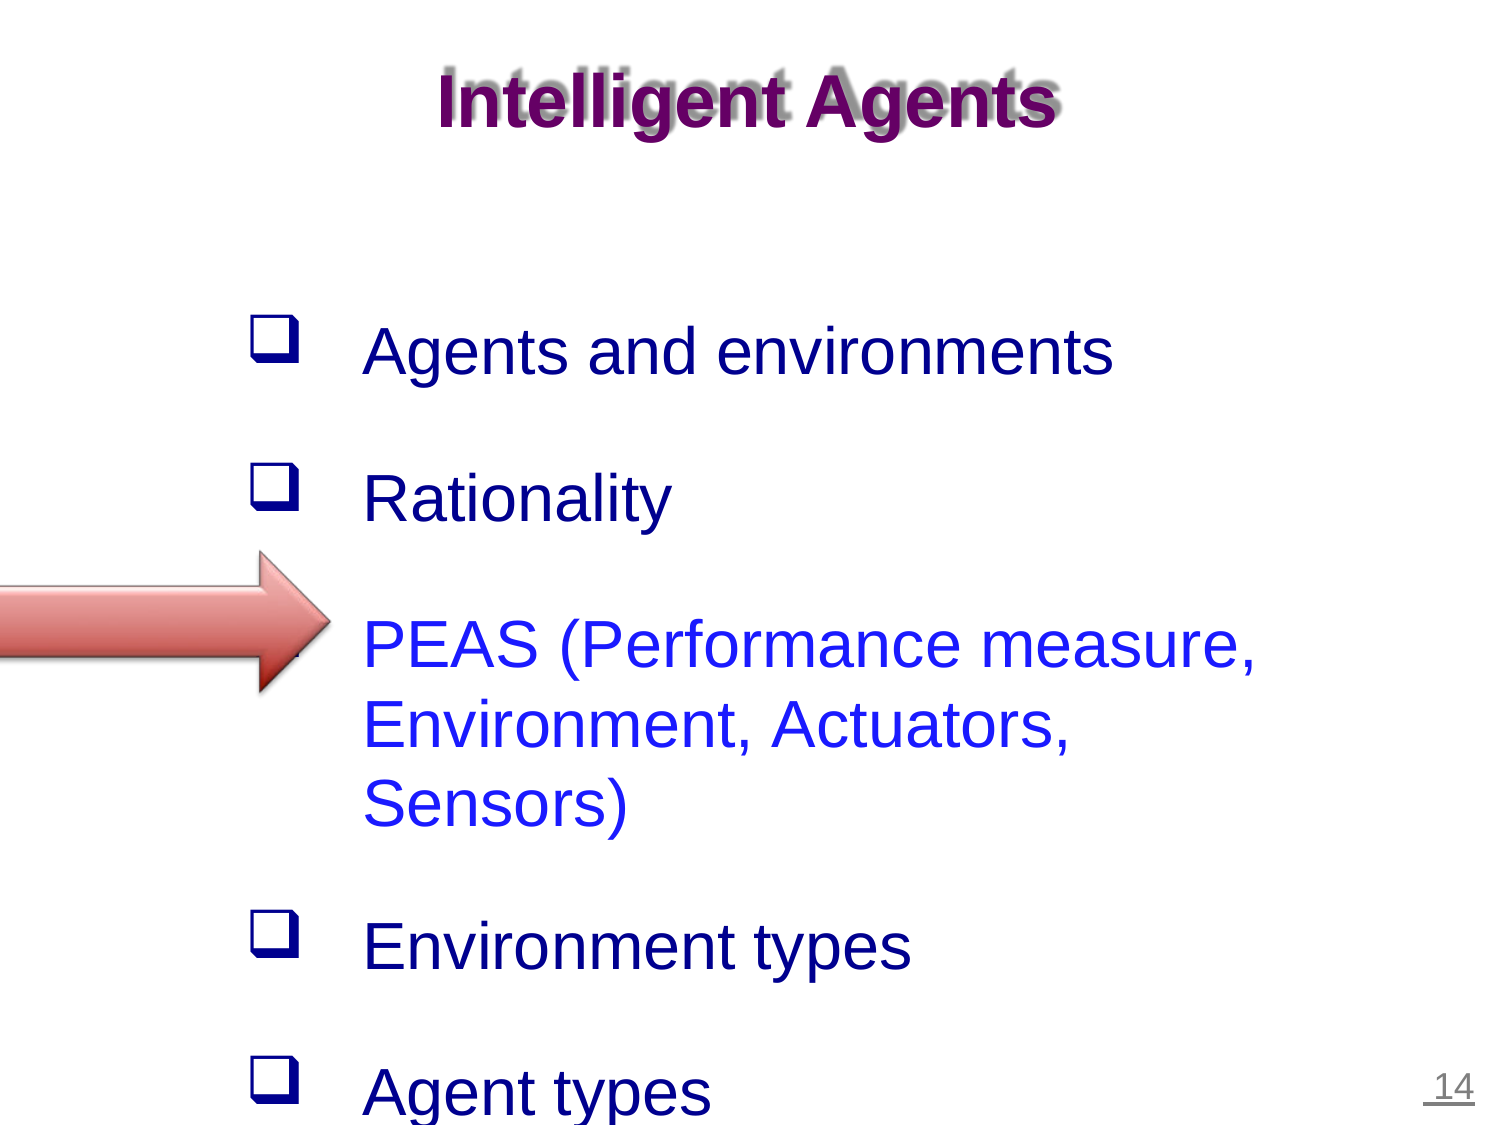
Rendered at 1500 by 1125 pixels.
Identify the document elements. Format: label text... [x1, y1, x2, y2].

text_box [0, 546, 339, 705]
text_box Intelligent Agents [434, 52, 1063, 143]
slide_number 14 [1420, 1061, 1480, 1125]
text_box [390, 20, 1115, 186]
list Agents and environments Rationality PEAS (Performance measure, Environment, Actuators, Sensors) Environment types Agent types [146, 307, 1354, 1125]
